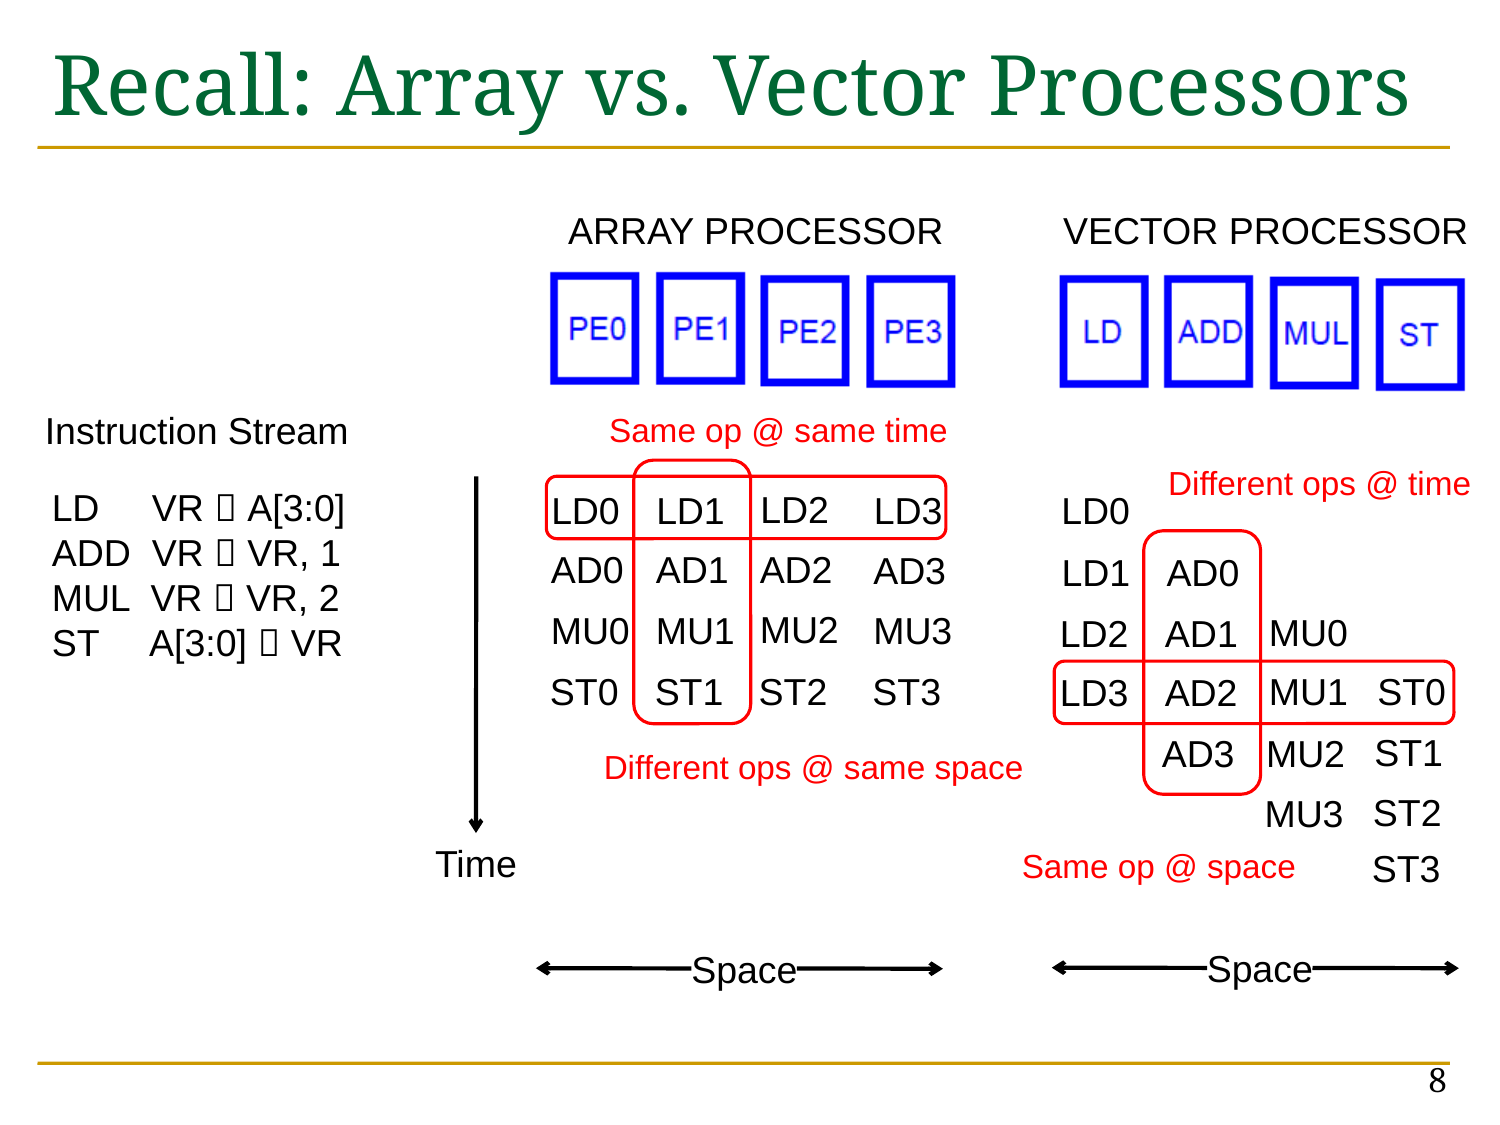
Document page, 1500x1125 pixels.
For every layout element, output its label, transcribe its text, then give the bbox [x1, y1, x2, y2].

text_box VECTOR PROCESSOR [1048, 199, 1484, 260]
text_box Time [420, 833, 532, 893]
text_box [1054, 661, 1143, 724]
text_box ST2 [1358, 781, 1457, 842]
text_box [301, 656, 367, 660]
text_box MU0 [536, 599, 633, 652]
text_box [633, 460, 751, 724]
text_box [633, 656, 650, 660]
text_box ST1 [1359, 721, 1459, 782]
text_box Space [676, 938, 813, 998]
text_box [751, 476, 946, 539]
text_box [546, 476, 634, 539]
text_box LD1 [1046, 541, 1145, 602]
picture [528, 260, 1483, 403]
text_box AD2 [751, 539, 848, 598]
text_box Same op @ same time [594, 412, 964, 457]
text_box [1143, 530, 1261, 795]
text_box [1261, 661, 1454, 724]
text_box LD VR  A[3:0] ADD VR  VR, 1 MUL VR  VR, 2 ST A[3:0]  VR [37, 476, 367, 671]
text_box LD0 [1046, 479, 1145, 540]
text_box ST3 [1357, 837, 1456, 898]
text_box AD0 [535, 538, 633, 599]
text_box MU0 [1261, 602, 1363, 660]
text_box AD3 [858, 539, 962, 599]
text_box Instruction Stream [30, 399, 364, 460]
text_box LD3 [939, 479, 958, 539]
text_box ST0 [535, 664, 634, 721]
text_box ST2 [744, 660, 843, 720]
text_box ST3 [857, 660, 957, 721]
text_box LD2 [1045, 602, 1143, 661]
text_box Different ops @ same space [589, 738, 1039, 794]
slide_number 8 [1111, 1036, 1462, 1112]
text_box Different ops @ time [1153, 454, 1487, 510]
text_box MU3 [858, 599, 968, 660]
text_box MU3 [1249, 782, 1358, 842]
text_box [800, 970, 813, 974]
text_box Space [1192, 937, 1328, 998]
text_box MU2 [751, 598, 854, 659]
text_box Same op @ space [1007, 838, 1312, 893]
text_box ARRAY PROCESSOR [553, 199, 959, 259]
text_box ST0 [1362, 660, 1461, 720]
text_box LD3 [1045, 661, 1060, 721]
text_box [536, 656, 633, 660]
text_box LD0 [536, 479, 551, 538]
title Recall: Array vs. Vector Processors [37, 24, 1450, 200]
text_box MU2 [1260, 724, 1359, 782]
